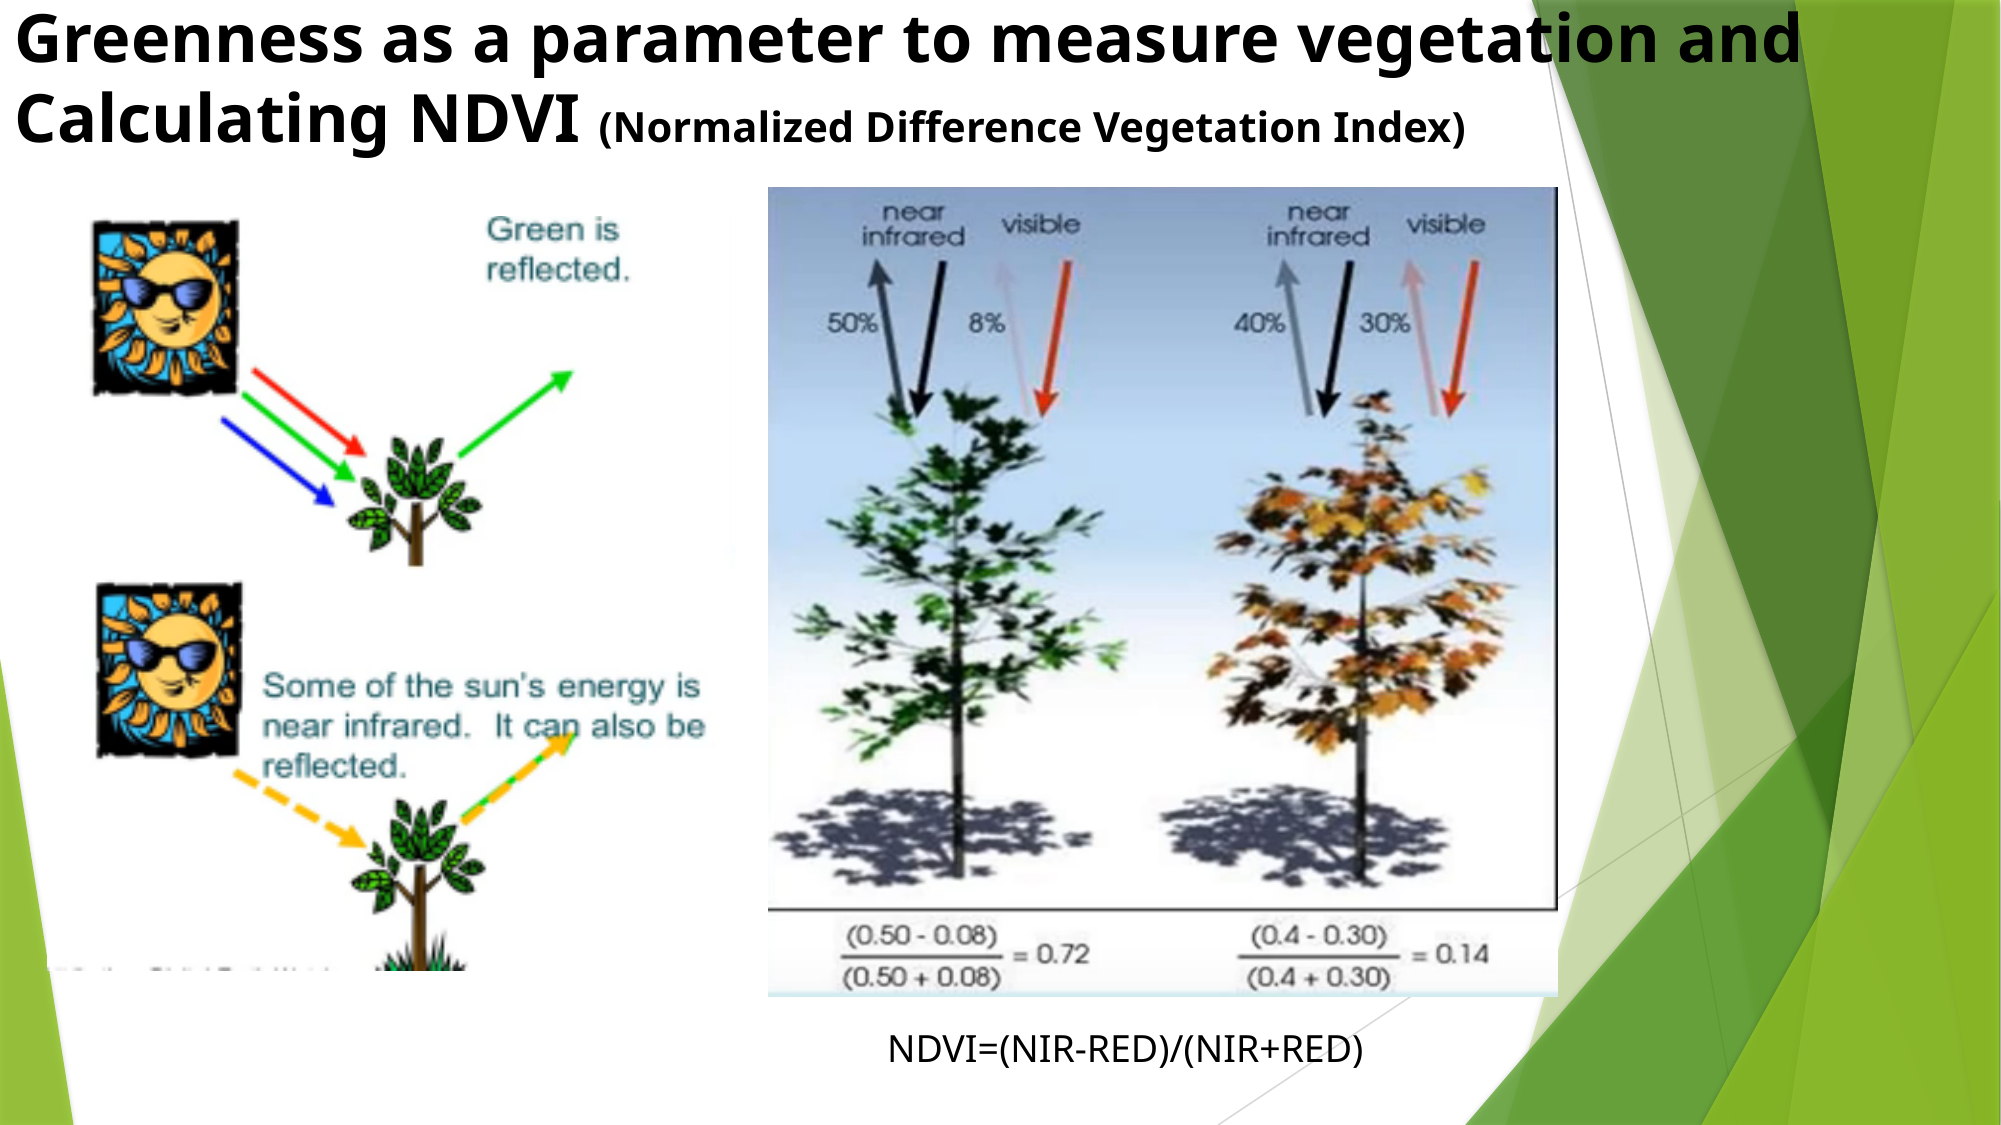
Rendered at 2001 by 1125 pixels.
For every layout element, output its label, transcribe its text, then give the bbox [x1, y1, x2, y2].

picture [47, 215, 736, 972]
text_box Greenness as a parameter to measure vegetation and Calculating NDVI (Normalized Difference Vegetation Index) [0, 0, 1886, 164]
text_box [767, 186, 1559, 1079]
